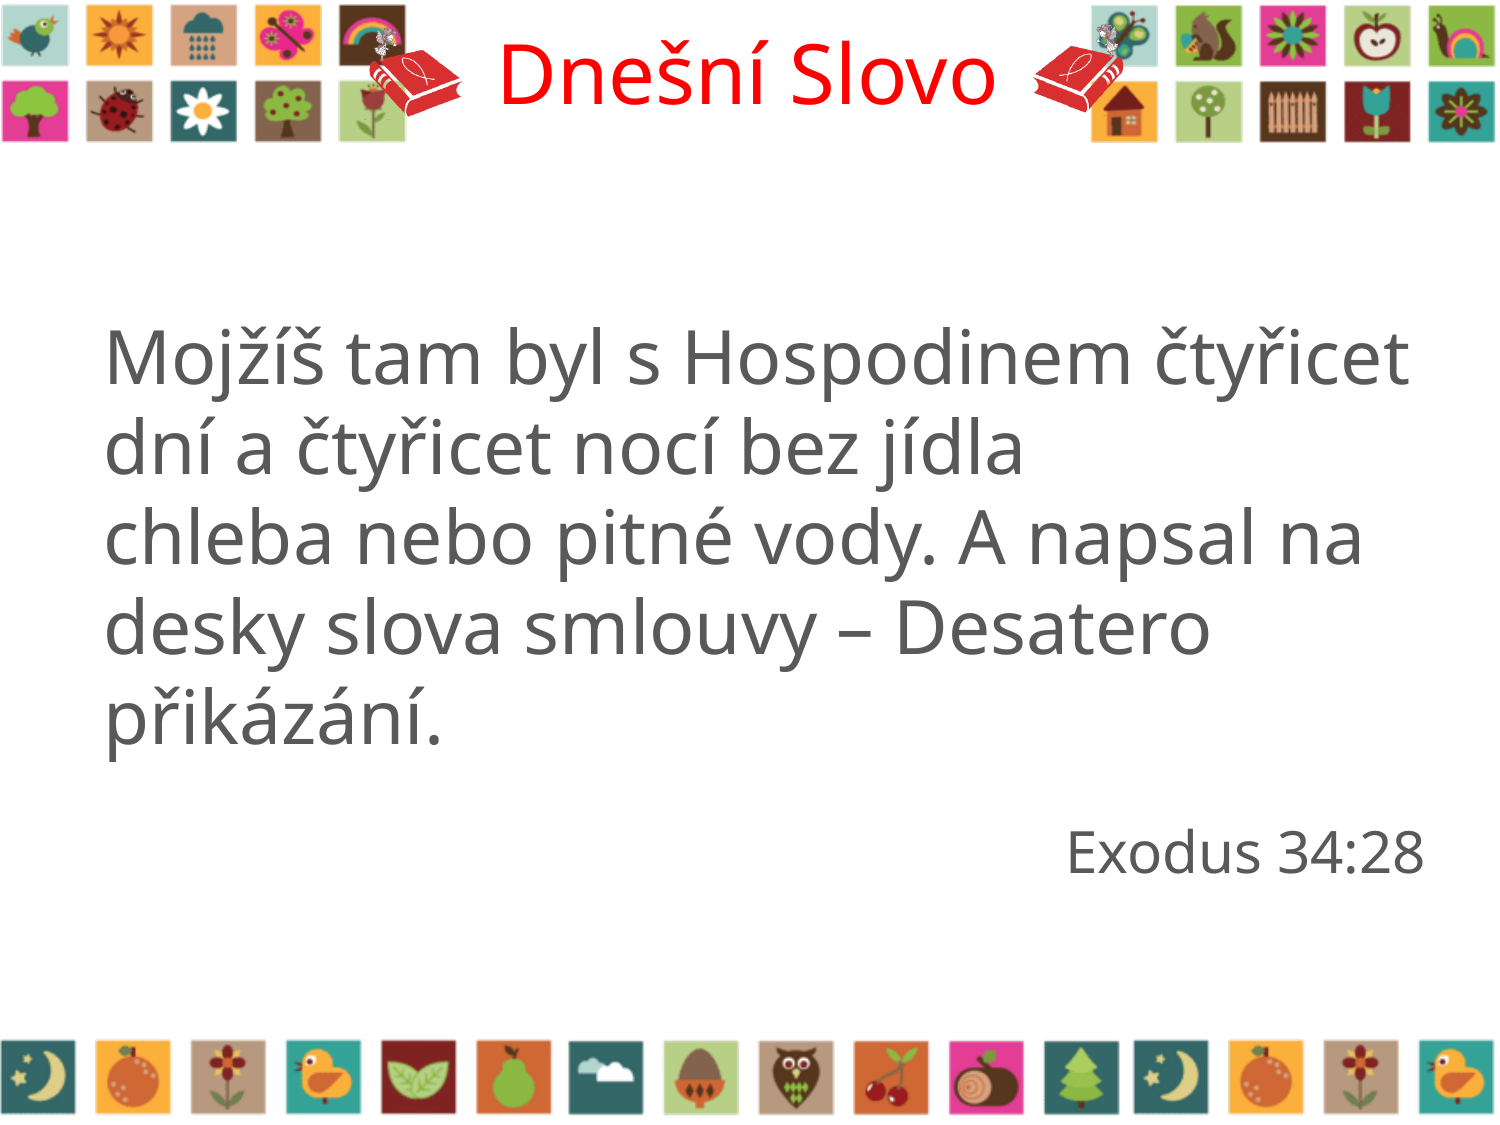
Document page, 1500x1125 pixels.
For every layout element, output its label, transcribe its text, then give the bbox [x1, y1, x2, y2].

text_box Dnešní Slovo [425, 13, 1078, 129]
text_box Exodus 34:28 [808, 807, 1441, 893]
text_box Mojžíš tam byl s Hospodinem čtyřicet dní a čtyřicet nocí bez jídla chleba nebo pitné vody. A napsal na desky slova smlouvy – Desatero přikázání. [88, 302, 1436, 768]
picture [0, 3, 494, 150]
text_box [0, 1028, 1500, 1118]
picture [1001, 3, 1500, 150]
